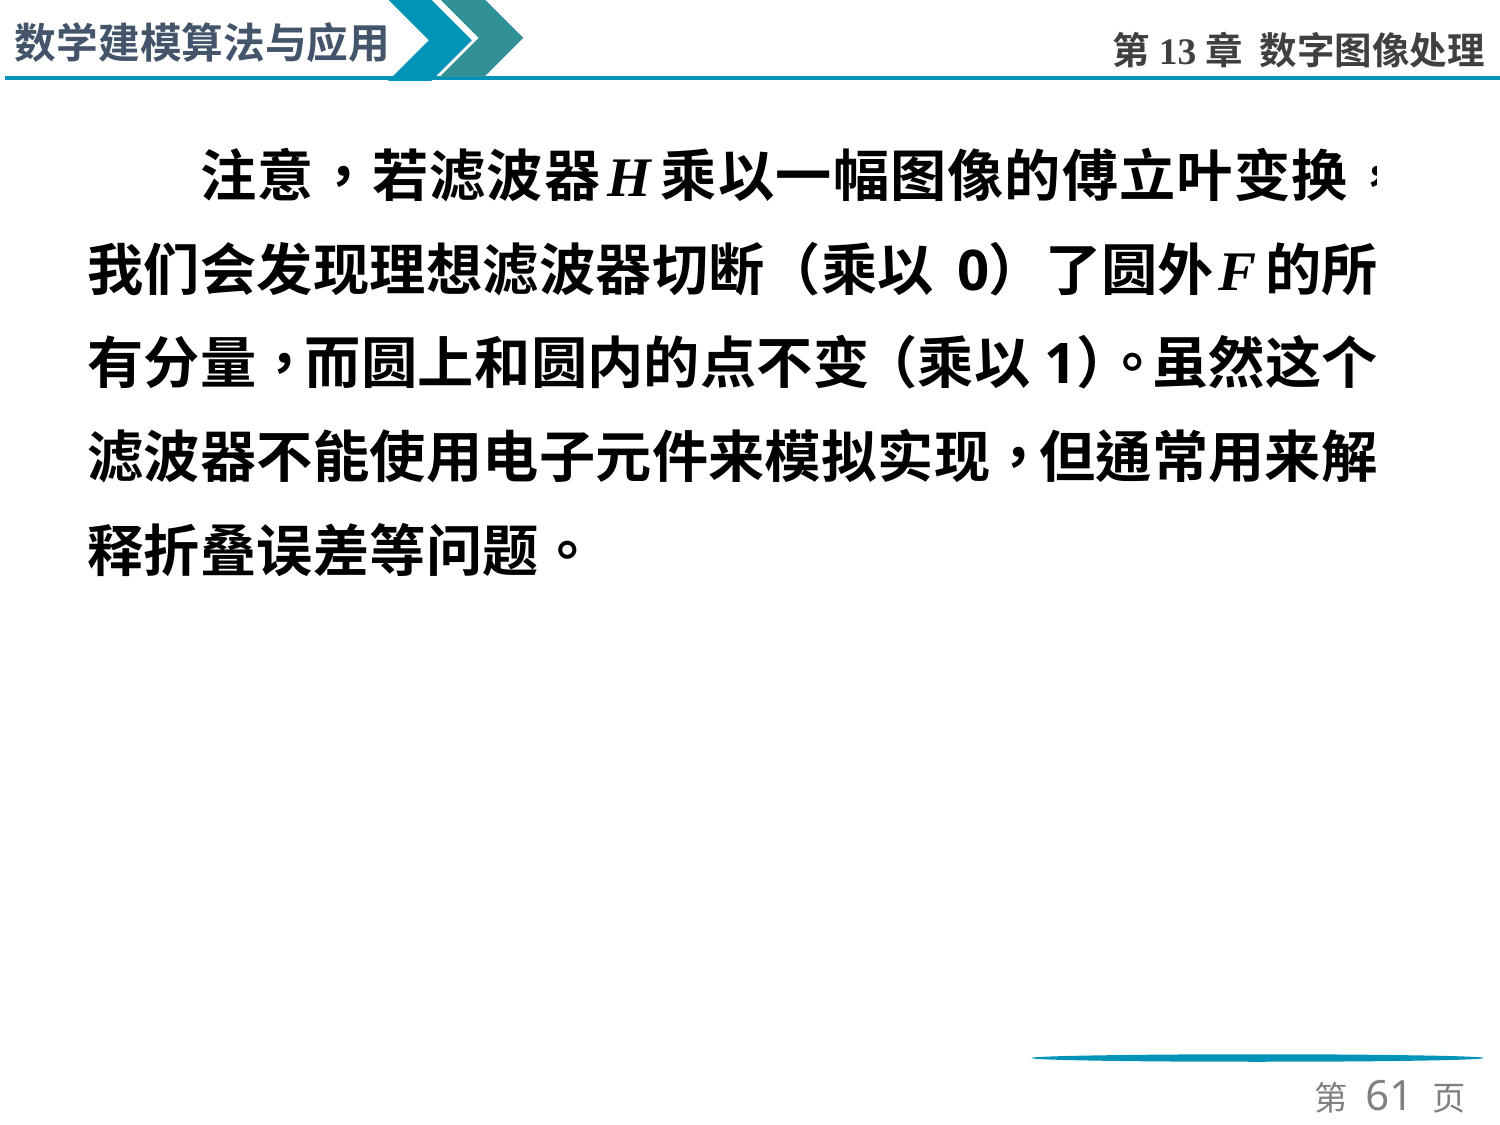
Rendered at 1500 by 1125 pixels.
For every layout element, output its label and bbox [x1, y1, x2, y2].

text_box [87, 132, 1377, 634]
